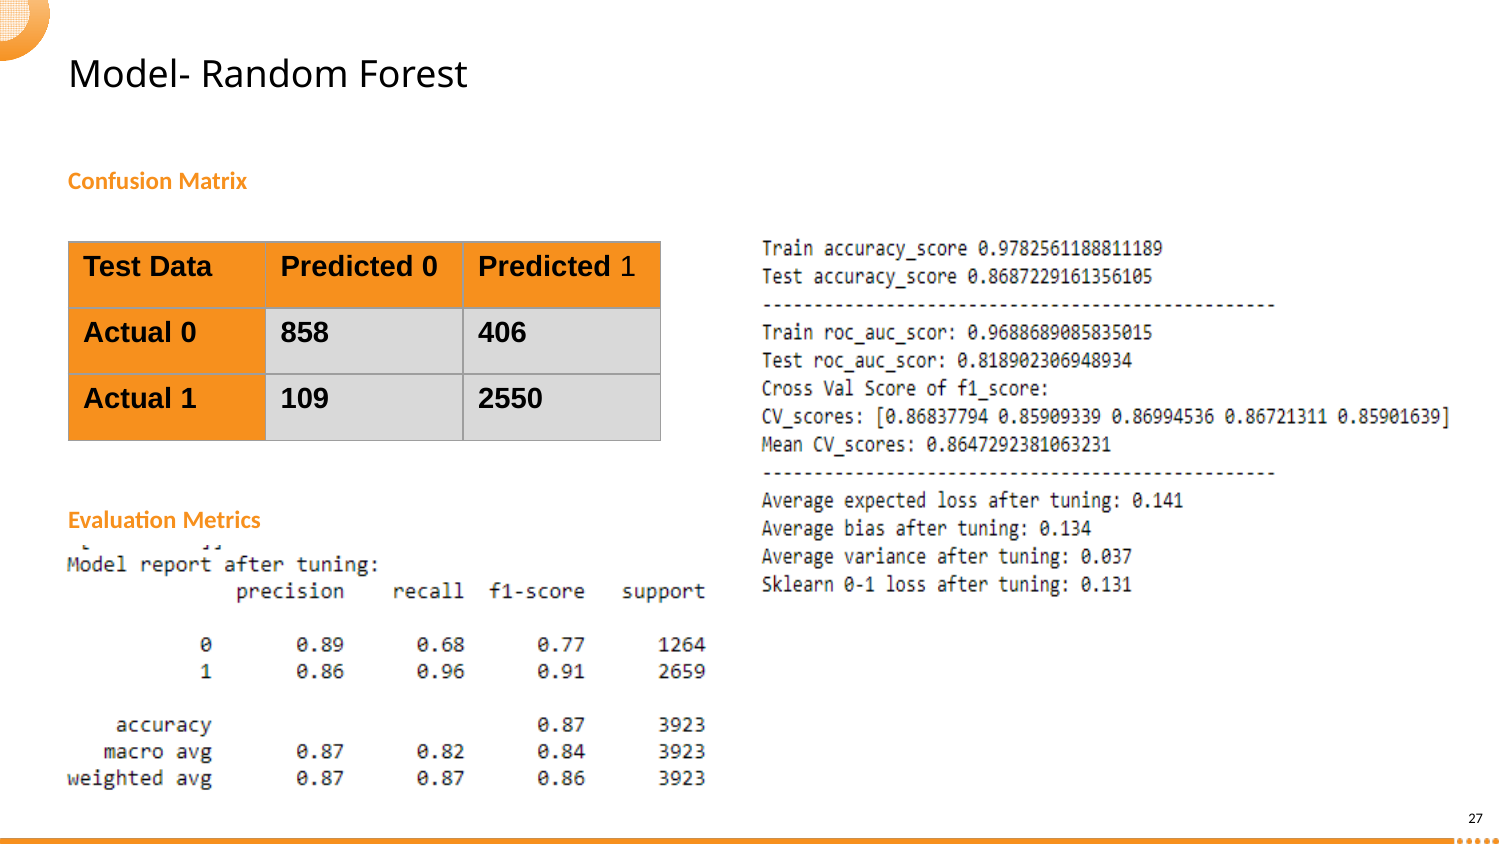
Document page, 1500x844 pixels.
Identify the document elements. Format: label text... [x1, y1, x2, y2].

picture [749, 231, 1462, 610]
table_cell 2550 [464, 375, 660, 440]
text_box Confusion Matrix [68, 165, 705, 208]
table_cell 858 [266, 309, 462, 373]
table_cell 109 [266, 375, 462, 440]
table_cell 406 [464, 309, 660, 373]
table_header Test Data [69, 243, 265, 307]
title Model- Random Forest [68, 55, 1432, 131]
table_cell Actual 0 [69, 309, 265, 373]
table_header Predicted 0 [266, 243, 462, 307]
text_box Evaluation Metrics [68, 503, 705, 544]
table_header Predicted 1 [464, 243, 660, 307]
table_cell Actual 1 [69, 375, 265, 440]
picture [0, 837, 1500, 844]
picture [44, 545, 728, 812]
